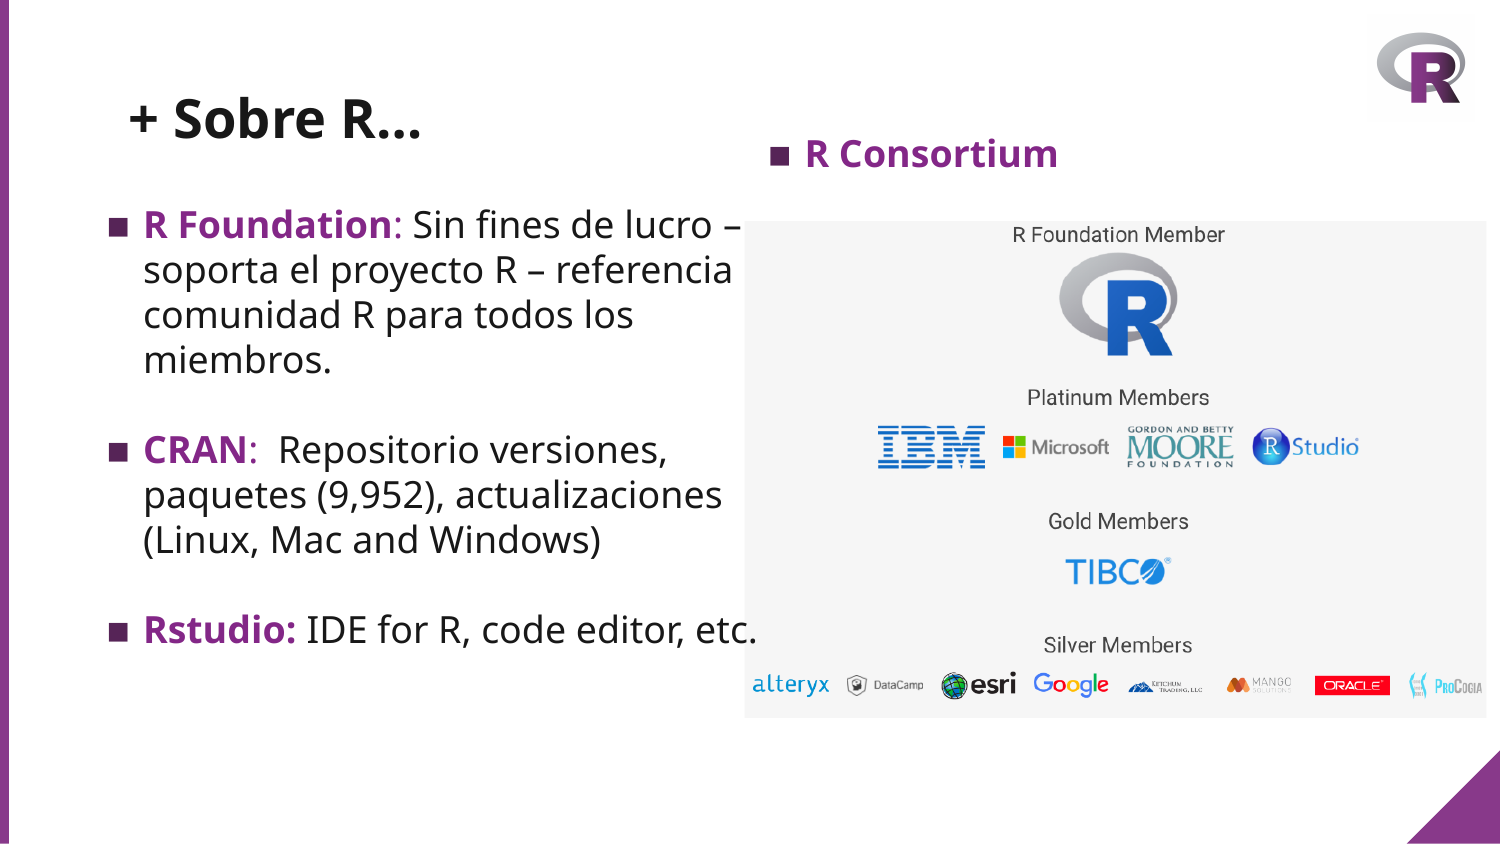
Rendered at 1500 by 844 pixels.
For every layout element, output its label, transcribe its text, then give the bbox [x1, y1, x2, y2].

title + Sobre R… [113, 69, 643, 185]
list R Consortium [714, 114, 1471, 219]
picture [744, 220, 1487, 718]
picture [1367, 14, 1475, 122]
text_box R Foundation: Sin fines de lucro – soporta el proyecto R – referencia comunidad R para todos los miembros. CRAN: Repositorio versiones, paquetes (9,952), actualizaciones (Linux, Mac and Windows) Rstudio: IDE for R, code editor, etc. [53, 185, 809, 340]
